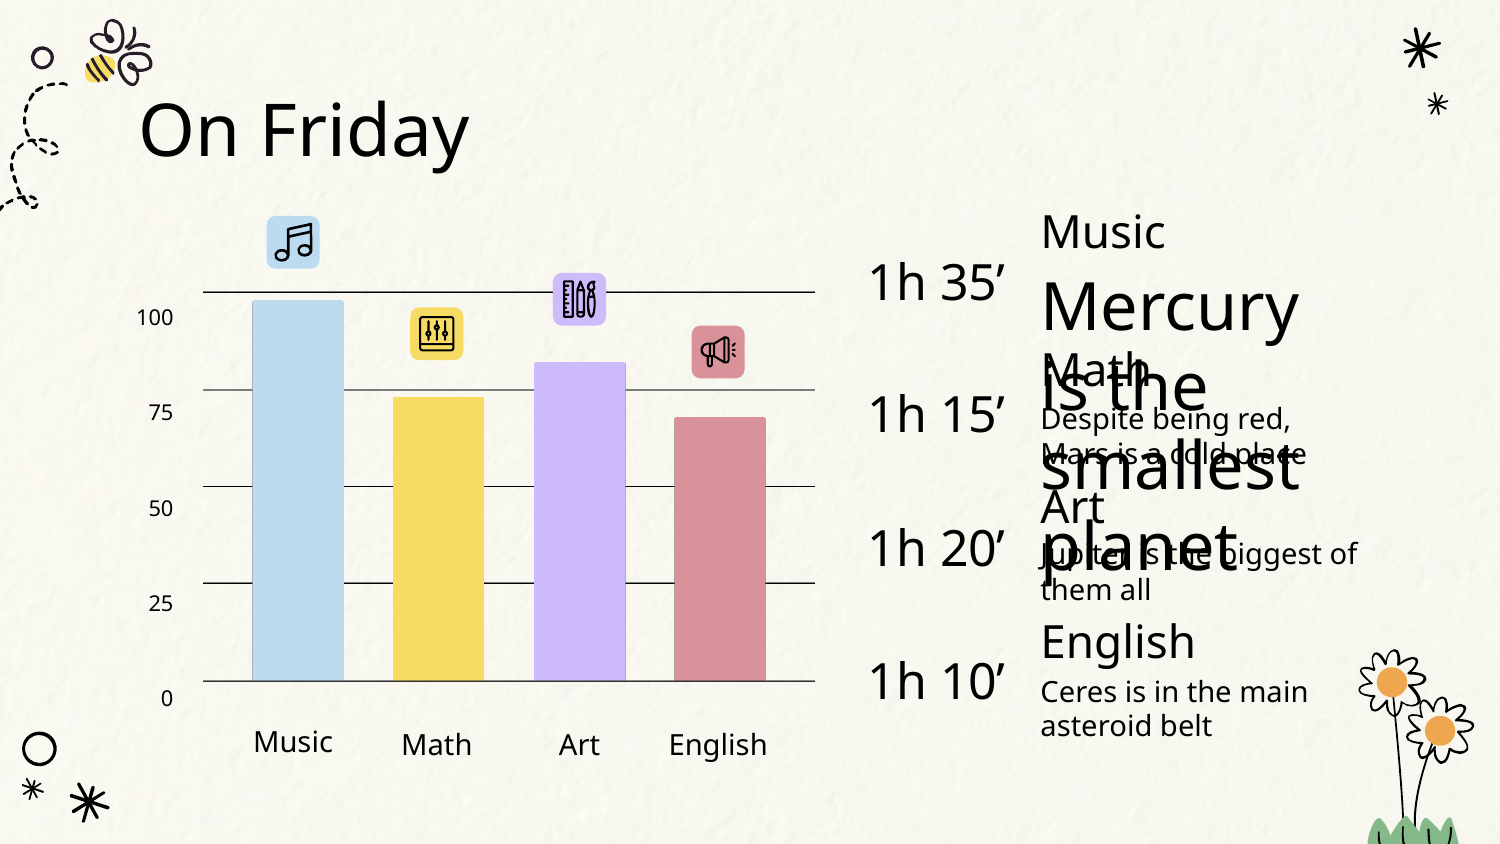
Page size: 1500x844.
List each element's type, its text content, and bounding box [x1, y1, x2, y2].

subtitle Jupiter is the biggest of them all [1025, 520, 1375, 605]
text_box English [640, 701, 796, 751]
text_box Art [1025, 477, 1208, 520]
picture [1436, 733, 1466, 761]
text_box Music [1025, 203, 1208, 248]
picture [1375, 652, 1423, 713]
text_box 1h 15’ [840, 388, 1021, 438]
text_box 50 [97, 469, 189, 519]
picture [1395, 686, 1417, 713]
text_box English [1025, 612, 1208, 657]
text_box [700, 336, 737, 368]
text_box 100 [97, 279, 189, 328]
text_box 1h 10’ [838, 654, 1021, 704]
text_box [274, 222, 313, 260]
subtitle Despite being red, Mars is a cold place [1025, 385, 1375, 469]
text_box Art [501, 701, 640, 751]
text_box [266, 215, 320, 260]
text_box 1h 35’ [838, 255, 1021, 305]
text_box Music [215, 699, 371, 748]
title On Friday [123, 68, 1345, 175]
text_box Math [1025, 340, 1208, 385]
text_box 1h 20’ [840, 521, 1021, 572]
subtitle Mercury is the smallest planet [1025, 248, 1375, 332]
picture [0, 0, 1500, 844]
text_box Math [359, 701, 501, 751]
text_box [562, 280, 597, 319]
picture [1397, 705, 1425, 822]
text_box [418, 315, 455, 352]
text_box 75 [97, 374, 189, 424]
subtitle Ceres is in the main asteroid belt [1025, 657, 1375, 742]
text_box 25 [97, 565, 189, 614]
text_box 0 [97, 660, 189, 710]
picture [1409, 699, 1471, 756]
